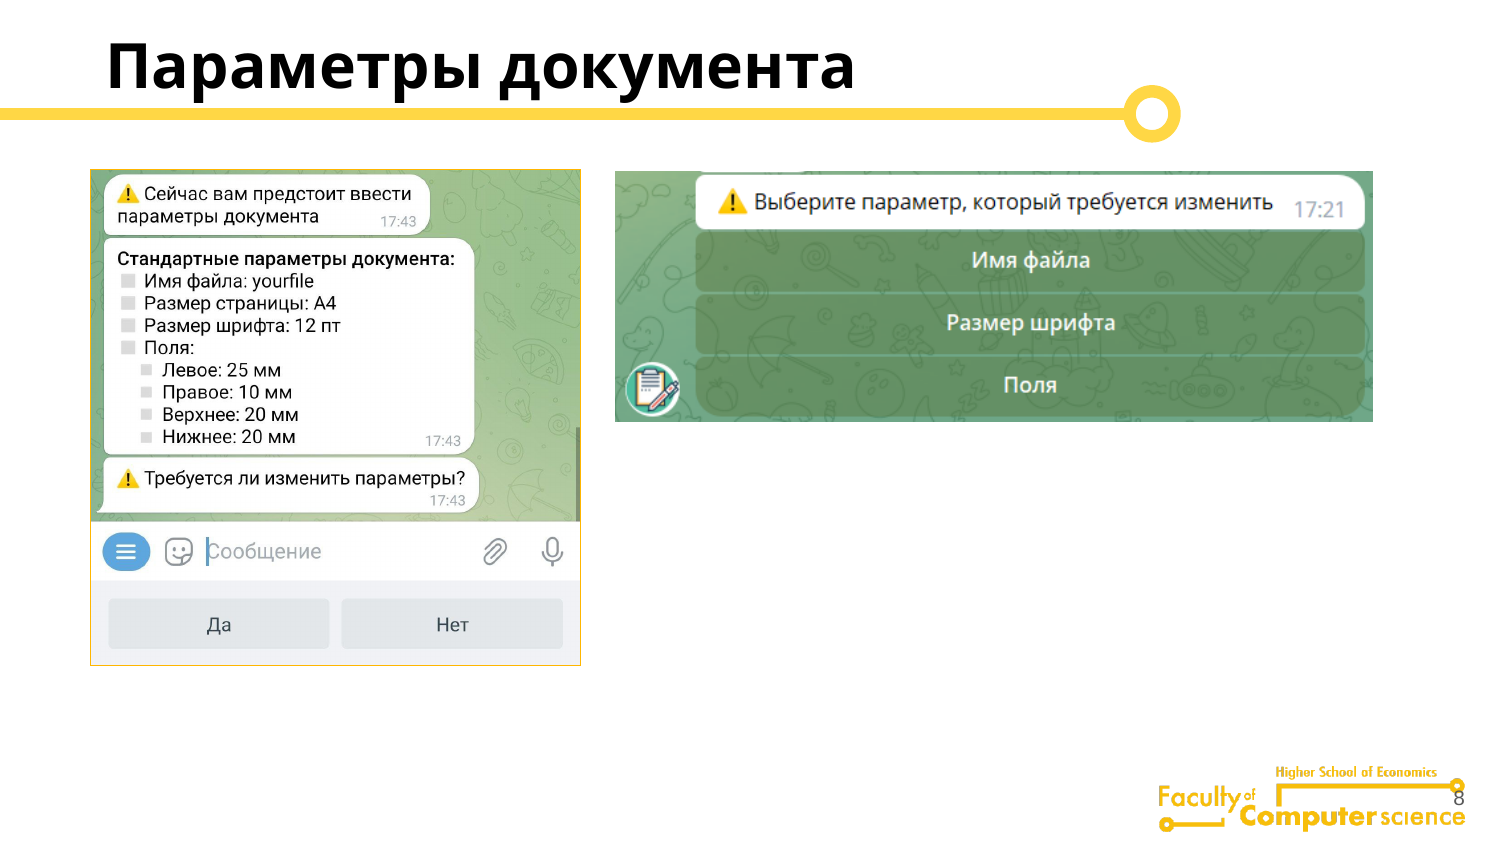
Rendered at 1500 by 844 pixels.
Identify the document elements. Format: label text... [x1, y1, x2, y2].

picture [1145, 749, 1477, 844]
picture [90, 169, 581, 667]
picture [614, 171, 1374, 423]
text_box [1129, 91, 1175, 137]
text_box Параметры документа [90, 18, 1199, 79]
